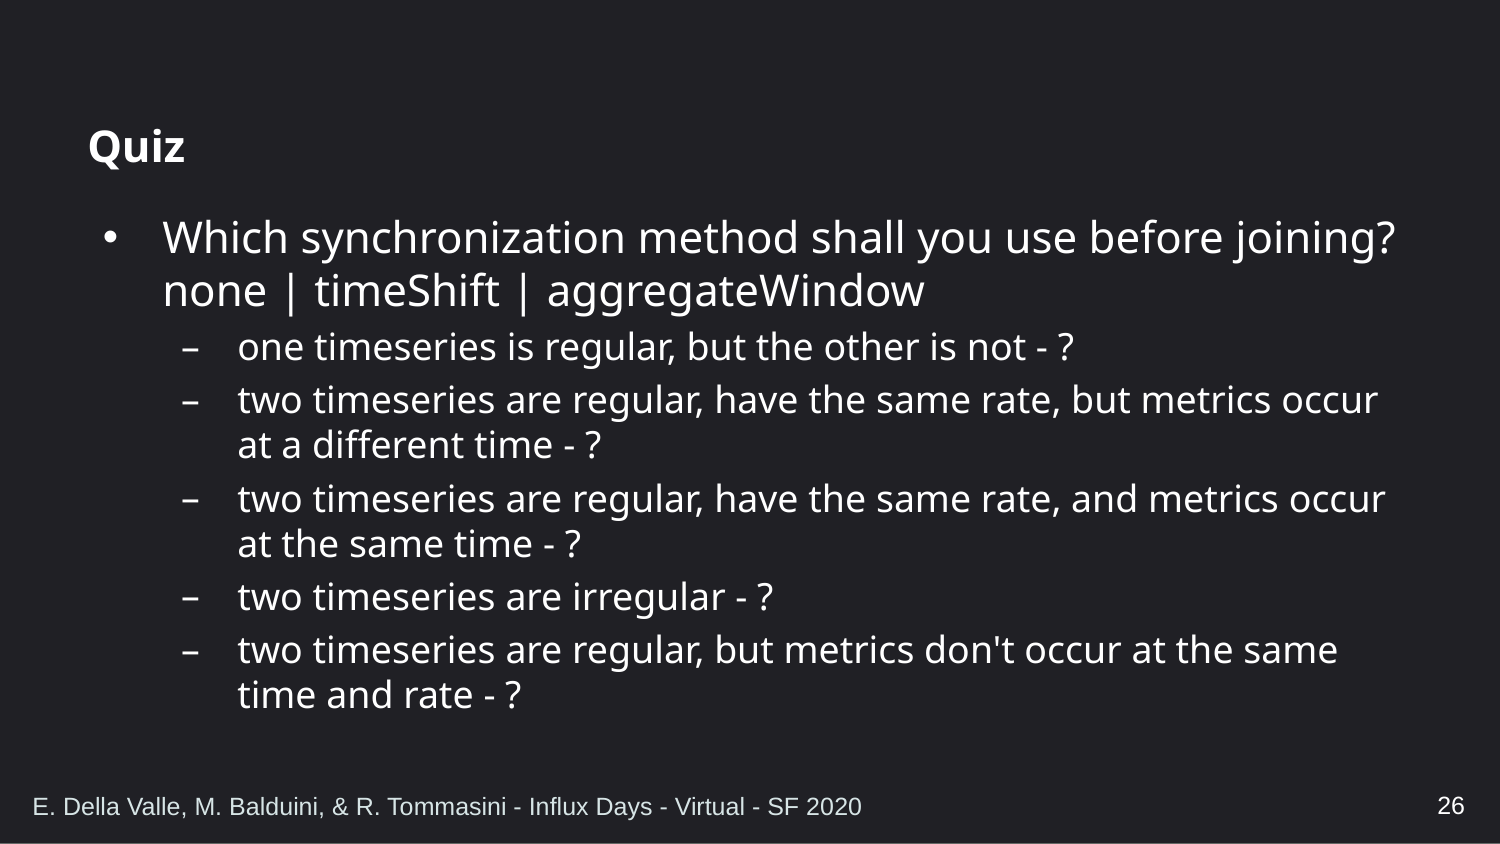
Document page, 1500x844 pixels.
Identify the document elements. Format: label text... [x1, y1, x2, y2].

footer E. Della Valle, M. Balduini, & R. Tommasini - Influx Days - Virtual - SF 2020 [17, 783, 1135, 828]
list Which synchronization method shall you use before joining? none | timeShift | aggregateWindow one timeseries is regular, but the other is not - ? two timeseries are regular, have the same rate, but metrics occur at a different time - ? two timeseries are regular, have the same rate, and metrics occur at the same time - ? two timeseries are irregular - ? two timeseries are regular, but metrics don't occur at the same time and rate - ? [76, 204, 1423, 668]
title Quiz [76, 99, 1423, 196]
slide_number 26 [1142, 782, 1481, 828]
